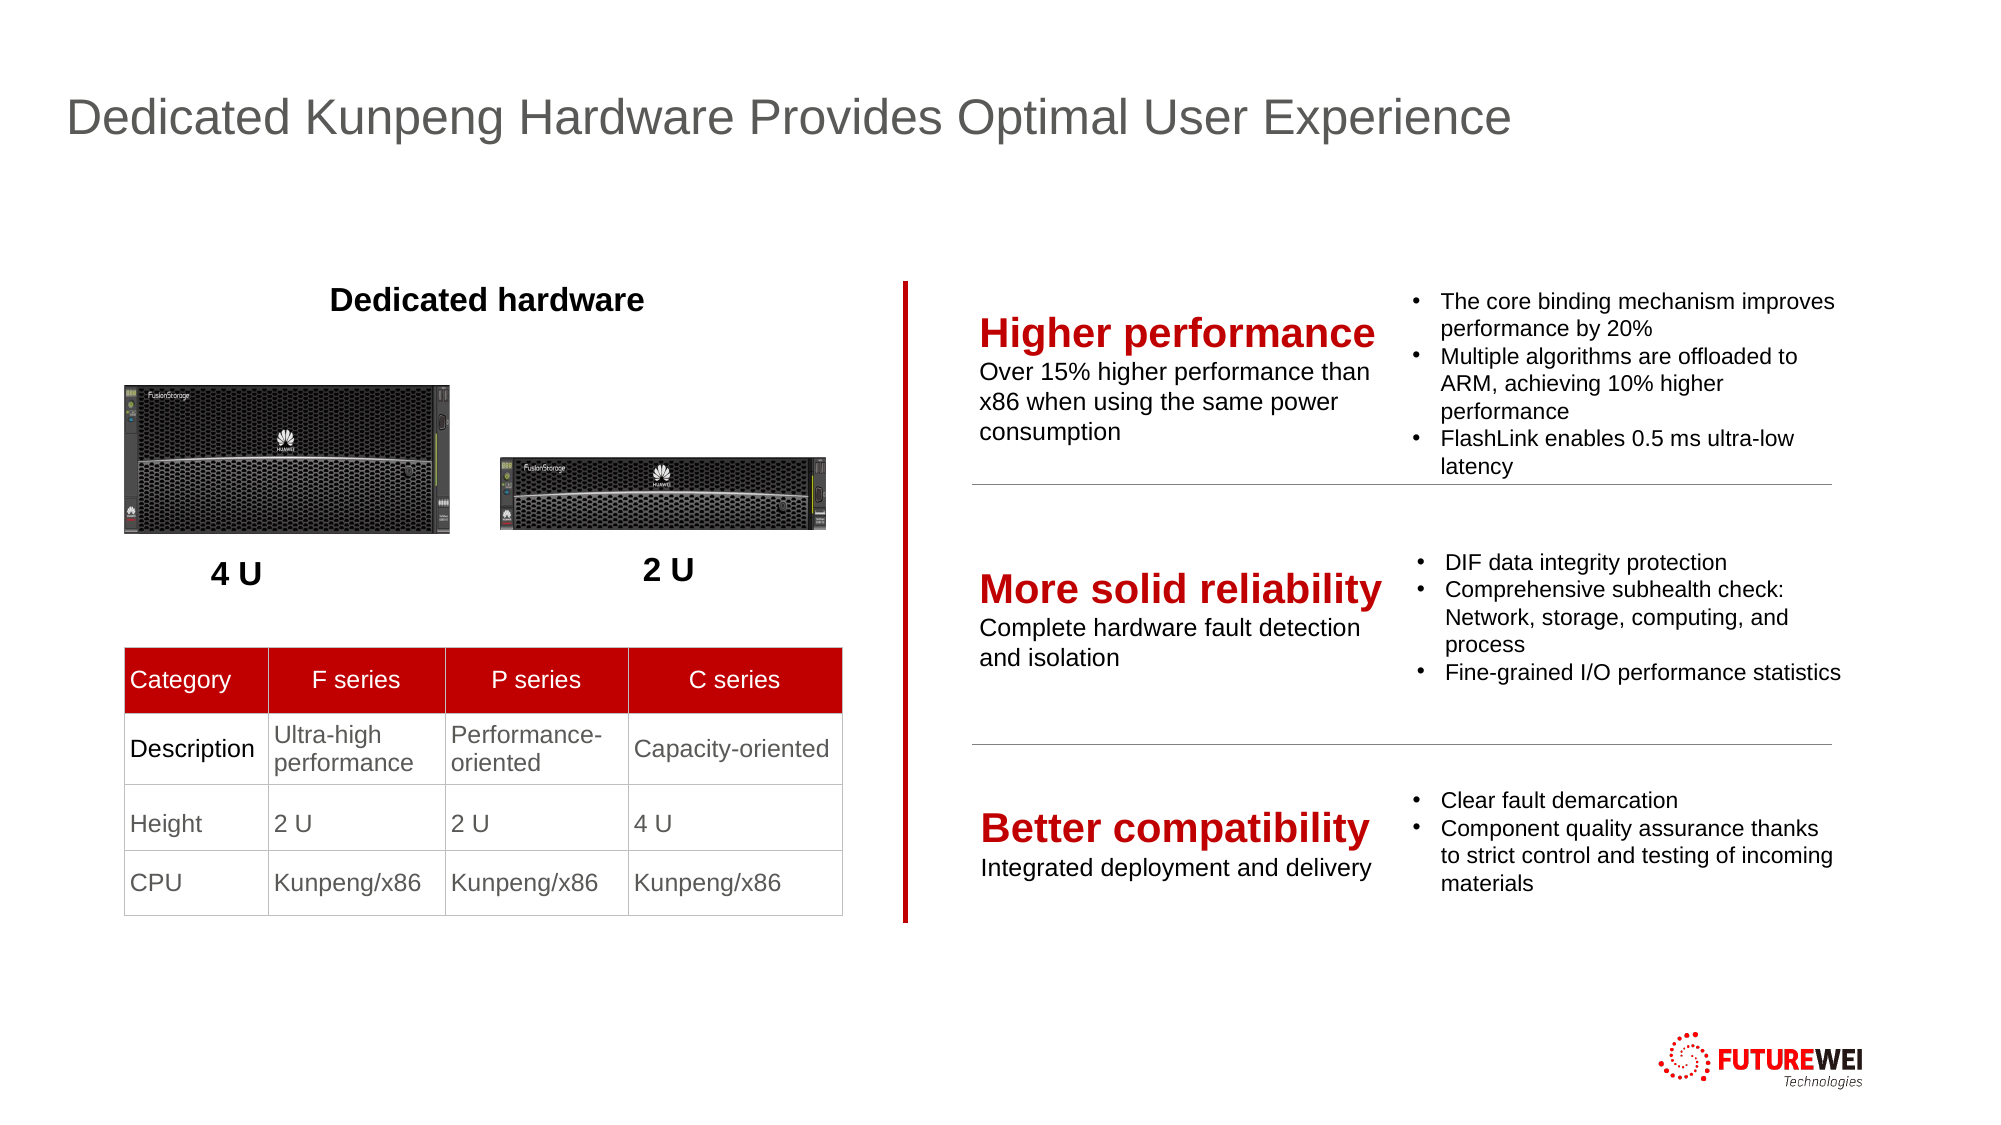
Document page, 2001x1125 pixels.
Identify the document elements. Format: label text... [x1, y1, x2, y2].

table_cell Height [125, 785, 268, 850]
text_box 2 U [628, 540, 719, 596]
table_cell Kunpeng/x86 [269, 851, 445, 915]
table_cell Description [125, 714, 268, 784]
title Dedicated Kunpeng Hardware Provides Optimal User Experience [51, 0, 1917, 153]
table_cell Performance-oriented [446, 714, 628, 784]
table_header P series [446, 648, 628, 713]
table_cell Kunpeng/x86 [629, 851, 842, 915]
table_header Category [125, 648, 268, 713]
table_cell 2 U [446, 785, 628, 850]
text_box 4 U [196, 545, 278, 600]
text_box Dedicated hardware [297, 270, 678, 326]
table_header C series [629, 648, 842, 713]
table_cell 2 U [269, 785, 445, 850]
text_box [964, 279, 1874, 905]
table_cell Capacity-oriented [629, 714, 842, 784]
table_cell Ultra-high performance [269, 714, 445, 784]
table_cell 4 U [629, 785, 842, 850]
picture [1638, 1011, 1882, 1102]
table_cell Kunpeng/x86 [446, 851, 628, 915]
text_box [124, 385, 826, 534]
table_header F series [269, 648, 445, 713]
table_cell CPU [125, 851, 268, 915]
